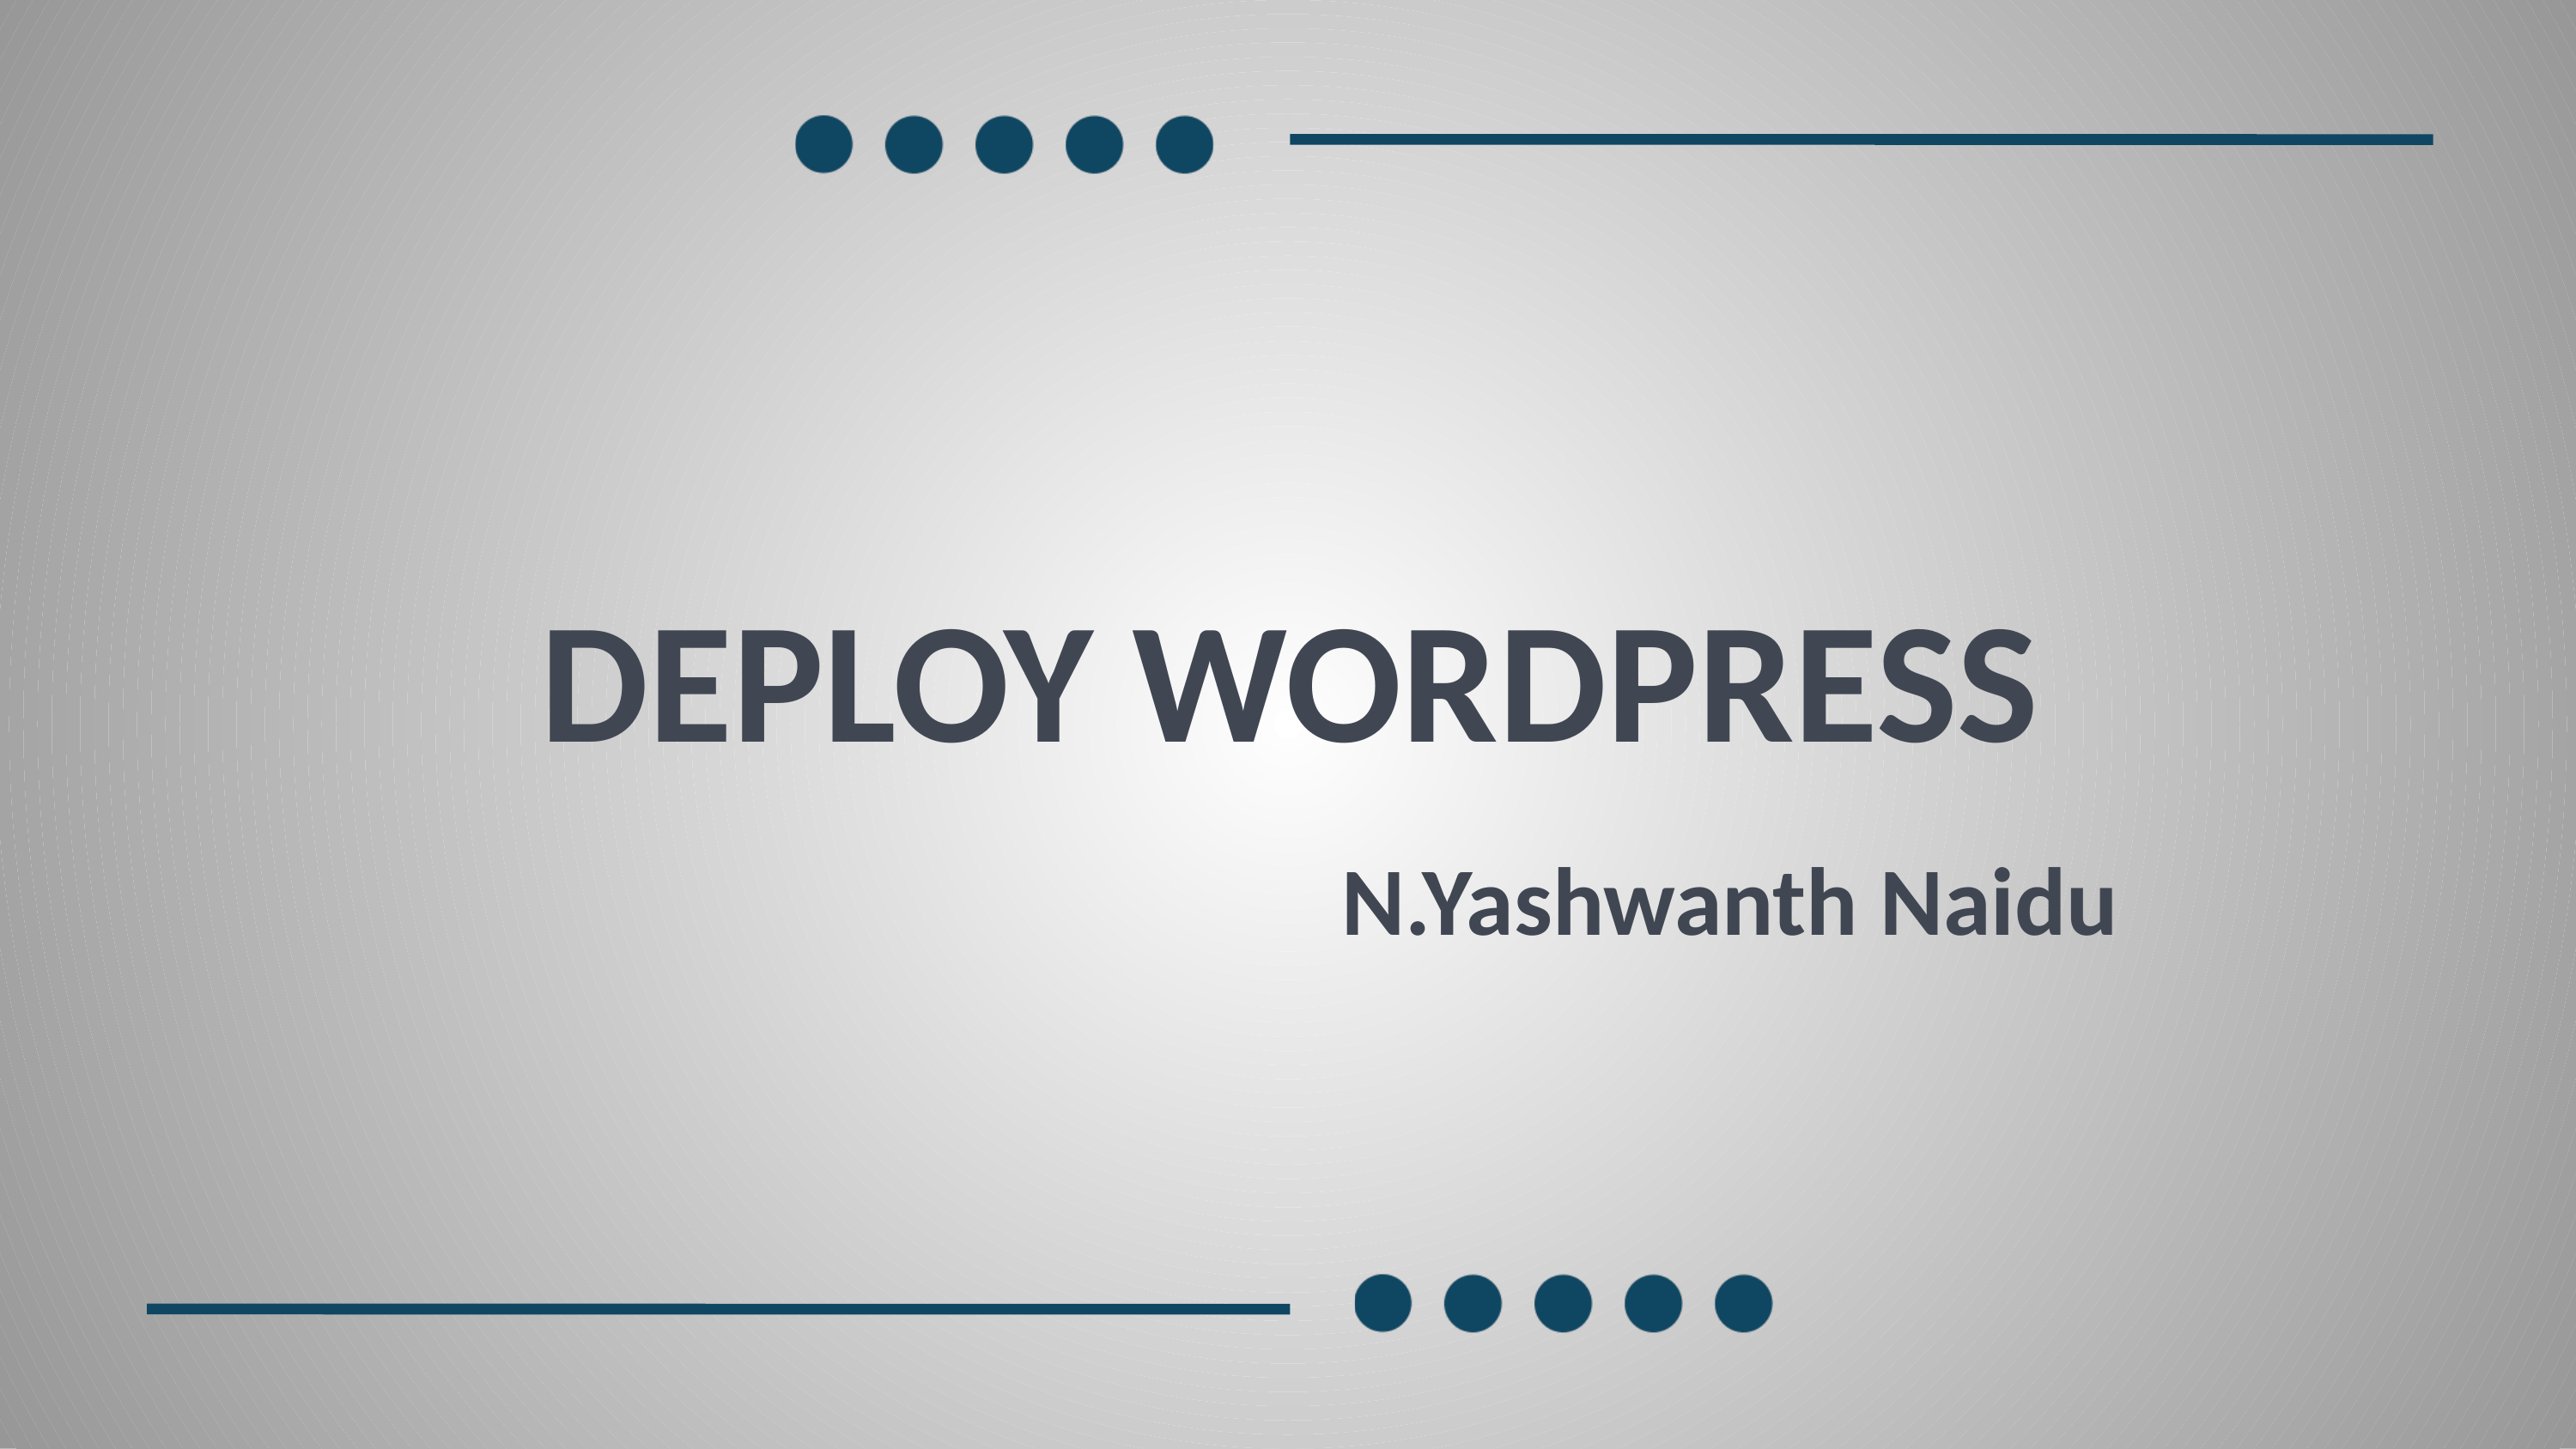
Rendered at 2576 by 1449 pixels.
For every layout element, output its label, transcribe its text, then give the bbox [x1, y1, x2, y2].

text_box [1354, 1272, 1773, 1335]
text_box [795, 113, 1214, 176]
text_box N.Yashwanth Naidu [385, 832, 2174, 1077]
text_box DEPLOY WORDPRESS [147, 312, 2433, 1242]
